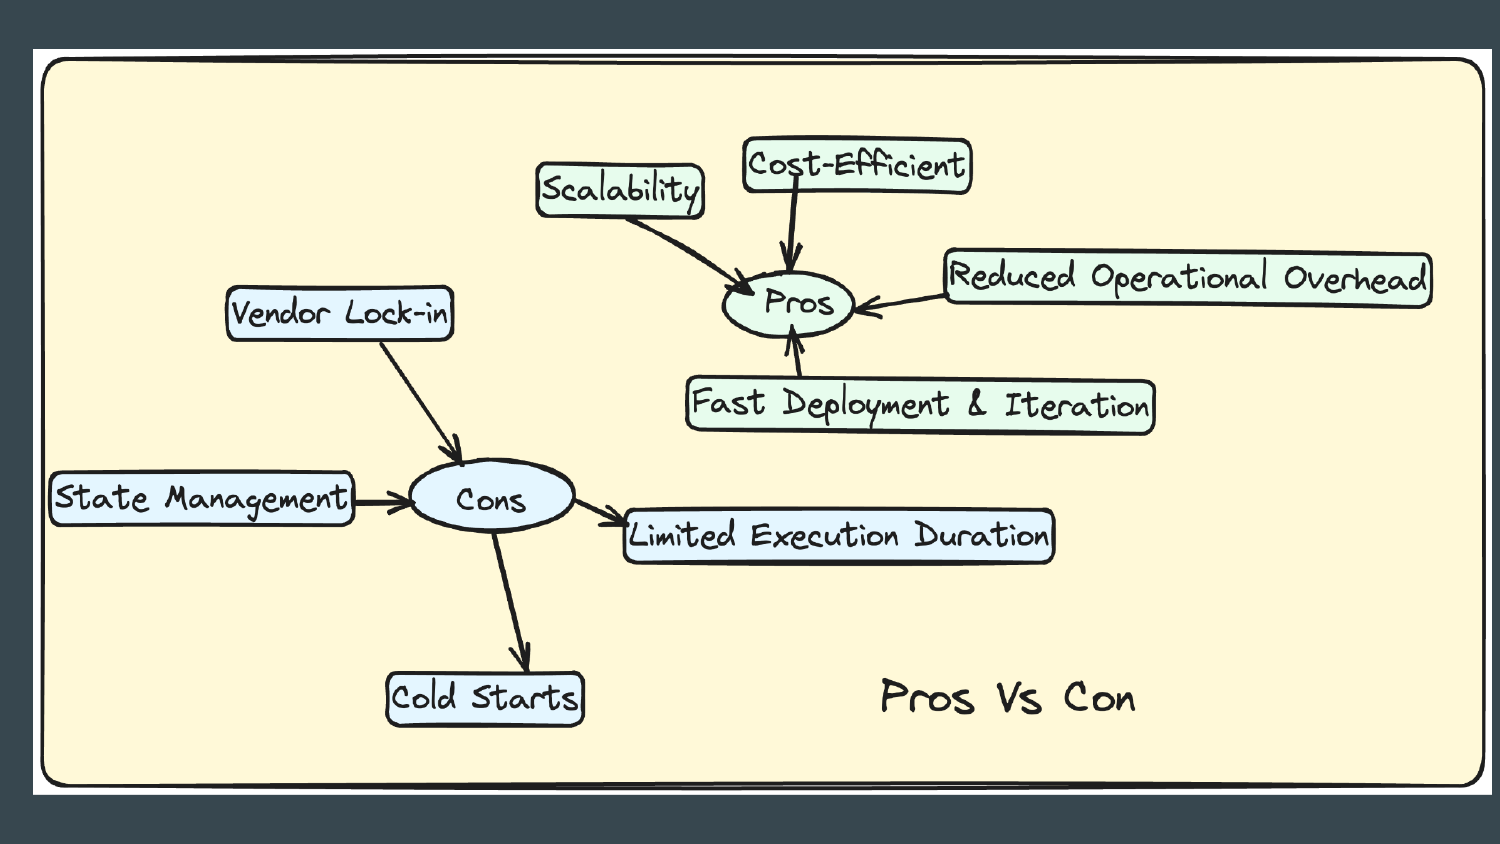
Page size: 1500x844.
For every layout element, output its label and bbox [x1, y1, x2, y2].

picture [33, 48, 1492, 795]
